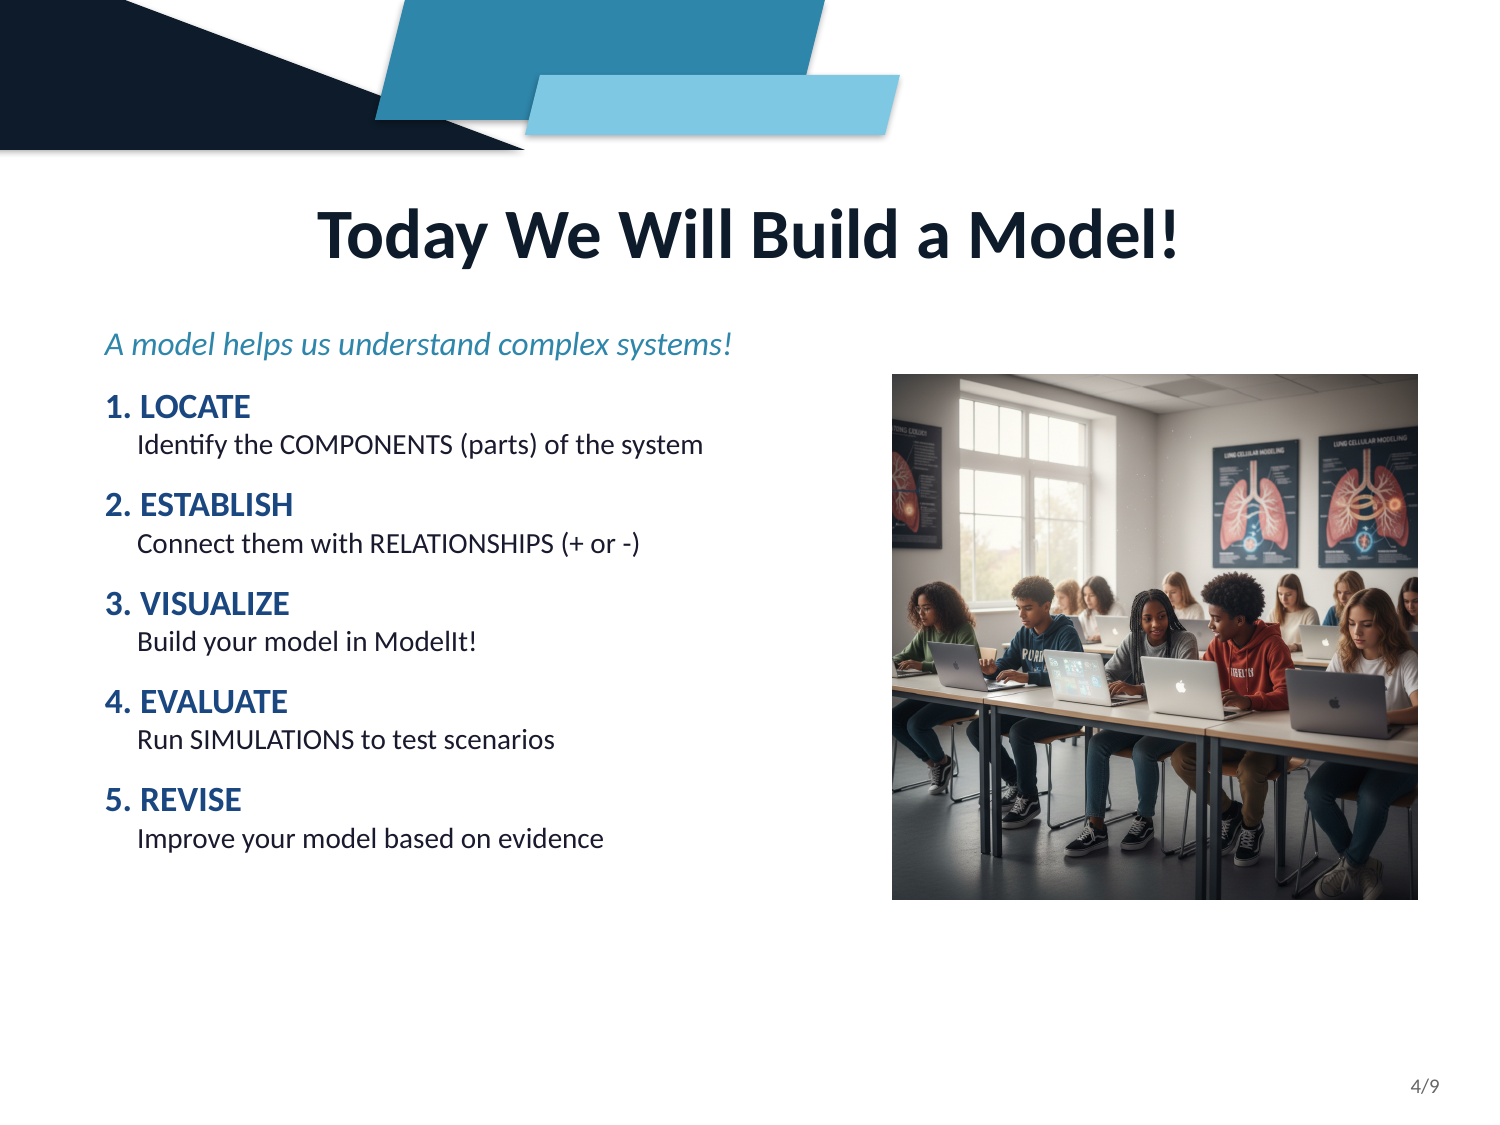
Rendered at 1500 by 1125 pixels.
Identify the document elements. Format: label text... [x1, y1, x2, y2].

text_box Today We Will Build a Model! [302, 179, 1198, 280]
text_box [0, 0, 526, 151]
text_box 4/9 [1395, 1065, 1455, 1105]
text_box [374, 0, 826, 121]
picture [892, 374, 1418, 901]
text_box [524, 74, 901, 136]
text_box A model helps us understand complex systems! 1. LOCATE Identify the COMPONENTS (parts) of the system 2. ESTABLISH Connect them with RELATIONSHIPS (+ or -) 3. VISUALIZE Build your model in ModelIt! 4. EVALUATE Run SIMULATIONS to test scenarios 5. REVISE Improve your model based on evidence [89, 314, 870, 862]
